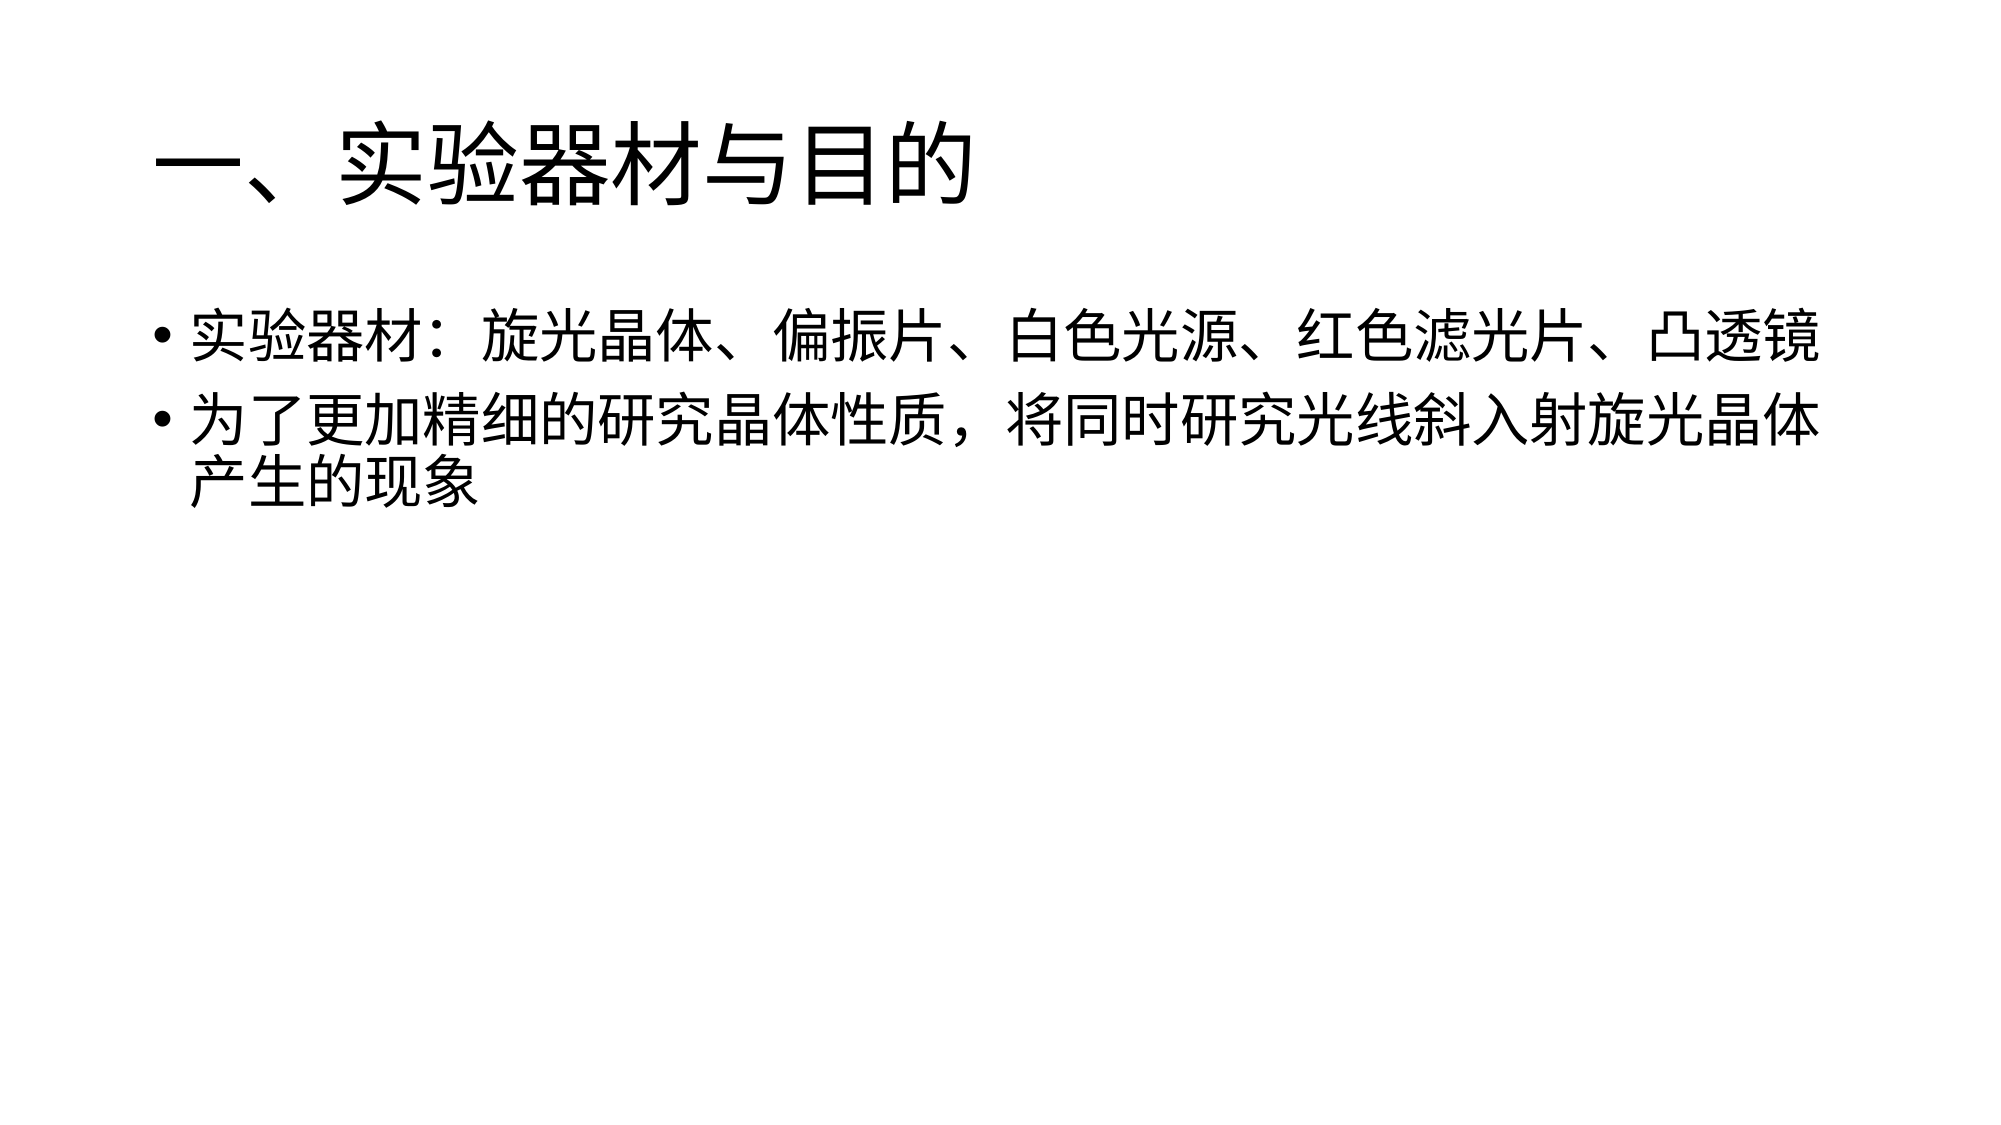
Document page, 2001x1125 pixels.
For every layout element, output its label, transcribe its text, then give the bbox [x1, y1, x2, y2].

title 一、实验器材与目的 [137, 59, 1863, 278]
list 实验器材：旋光晶体、偏振片、白色光源、红色滤光片、凸透镜 为了更加精细的研究晶体性质，将同时研究光线斜入射旋光晶体产生的现象 [137, 299, 1863, 1014]
